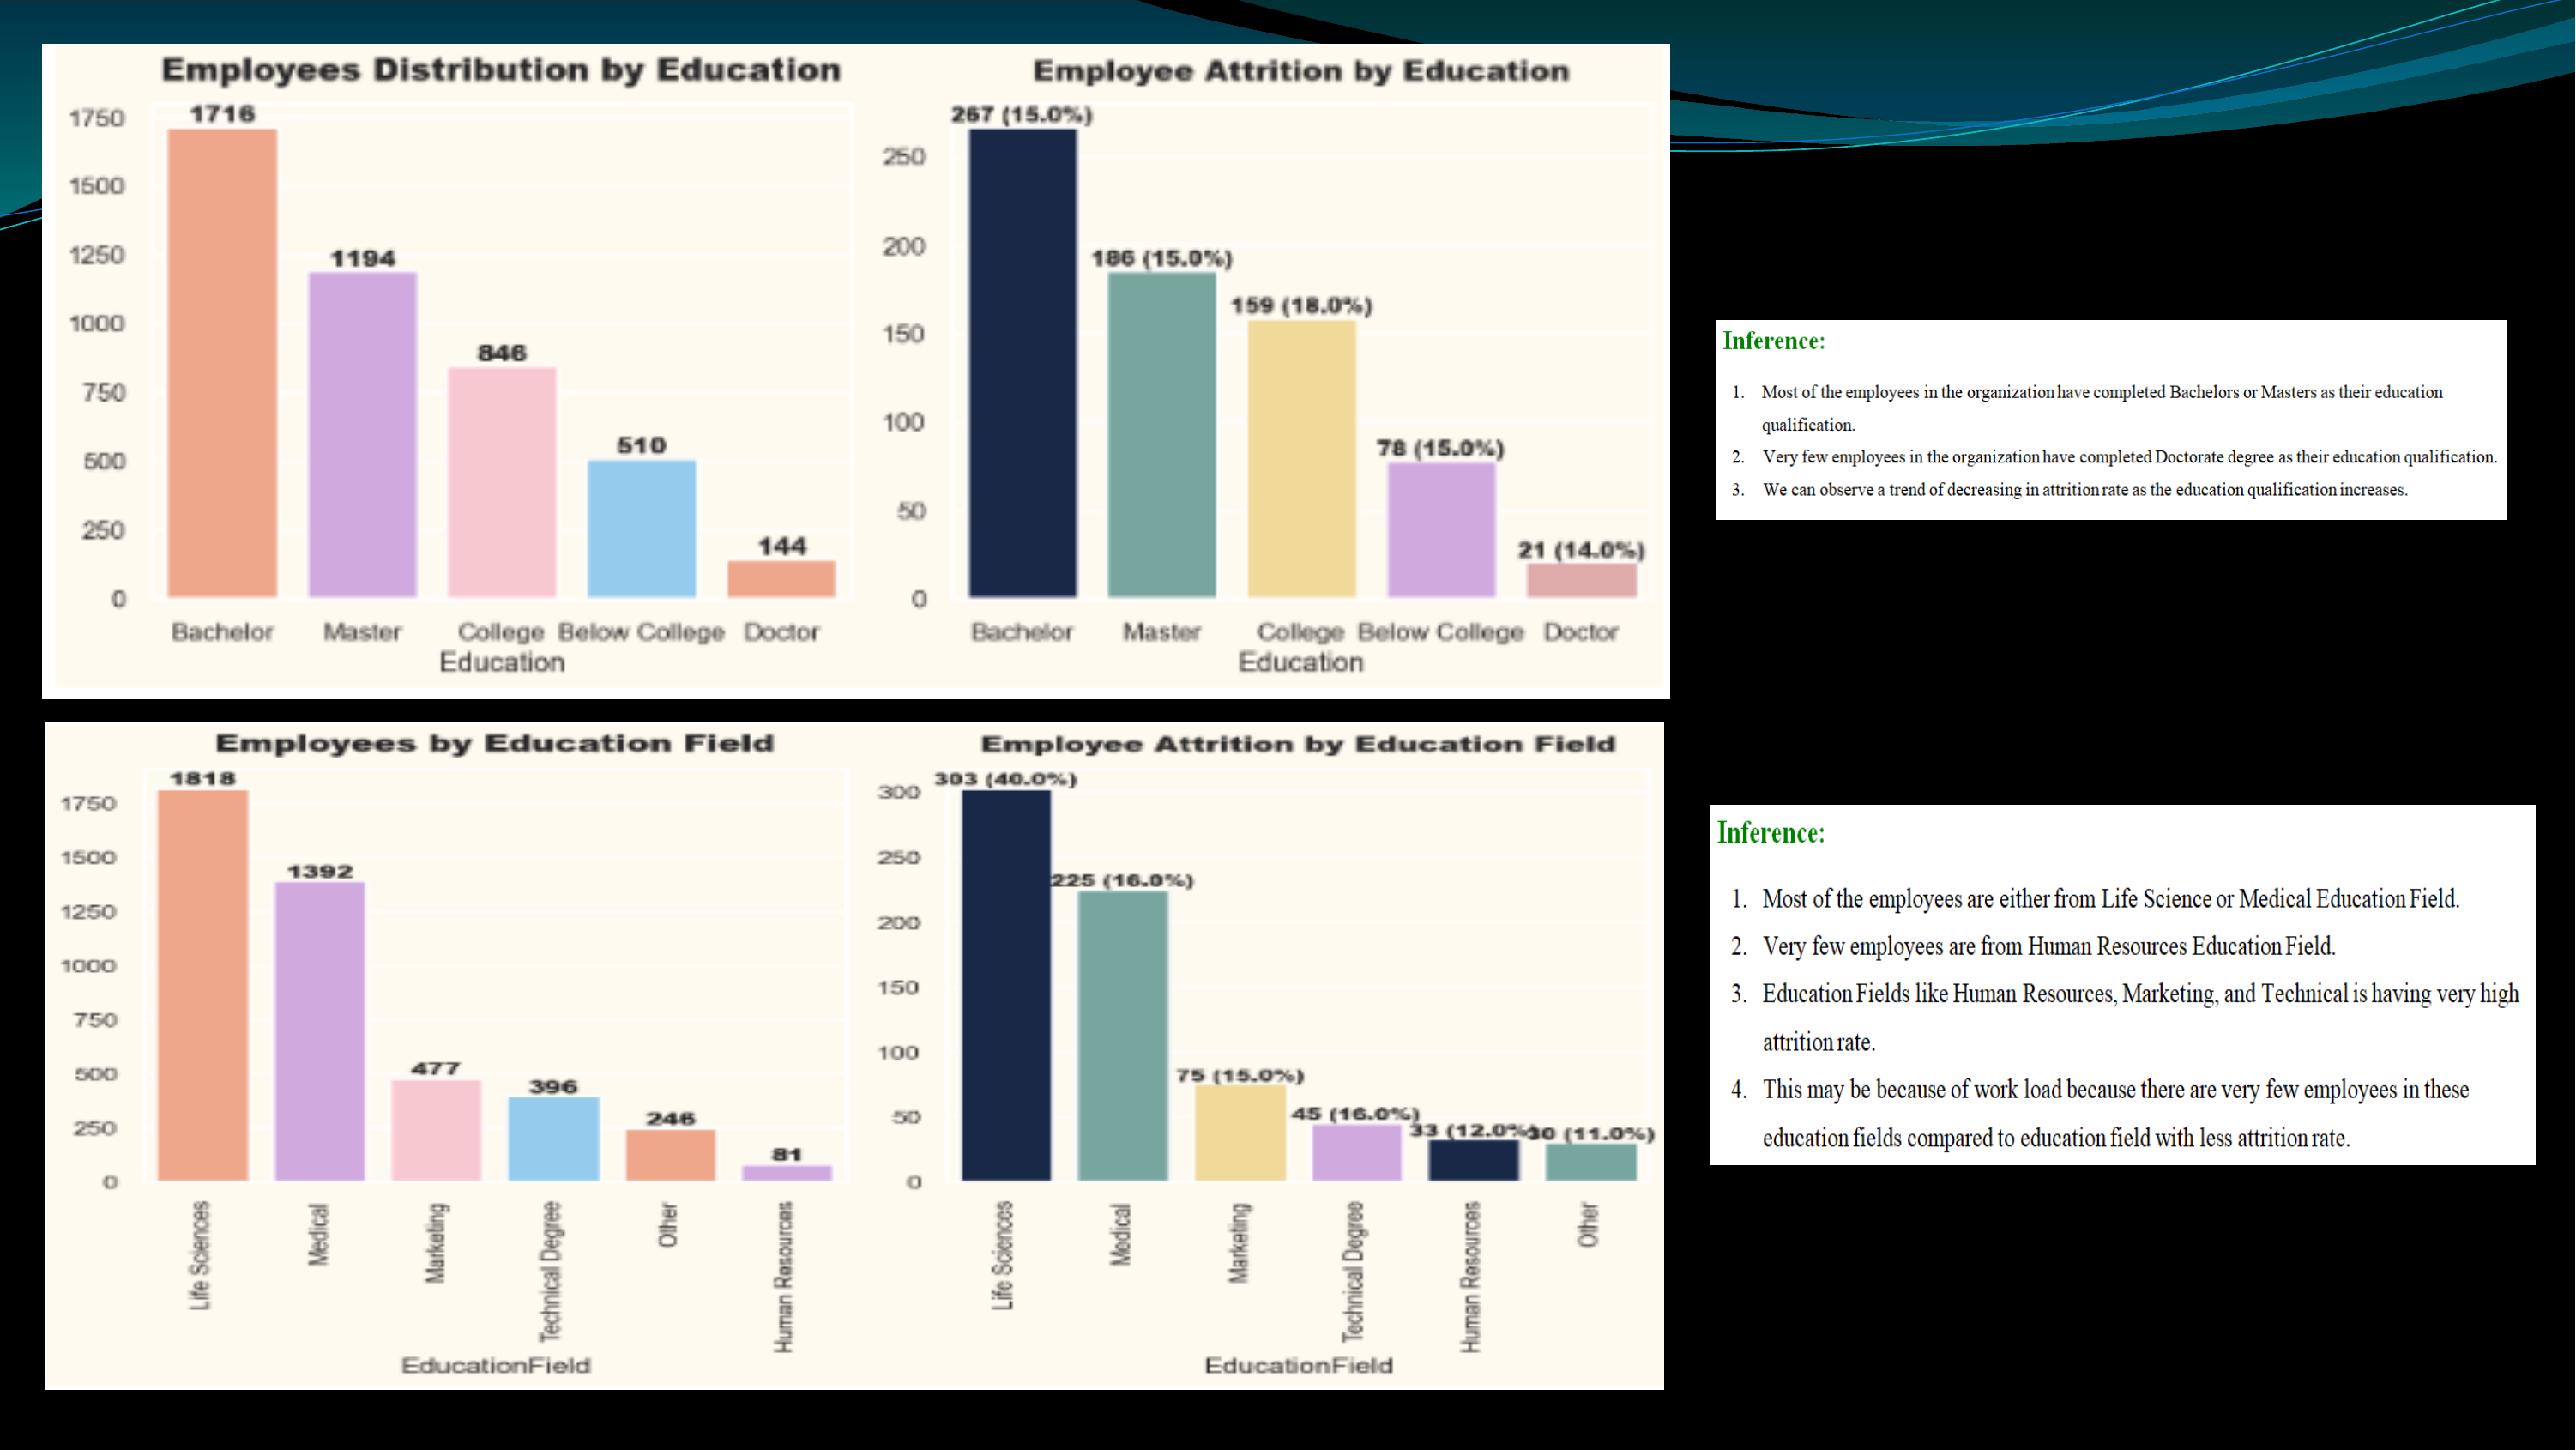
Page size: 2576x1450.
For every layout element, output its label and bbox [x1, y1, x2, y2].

picture [44, 722, 1664, 1390]
picture [1716, 319, 2507, 520]
picture [42, 44, 1670, 700]
picture [1710, 805, 2536, 1165]
